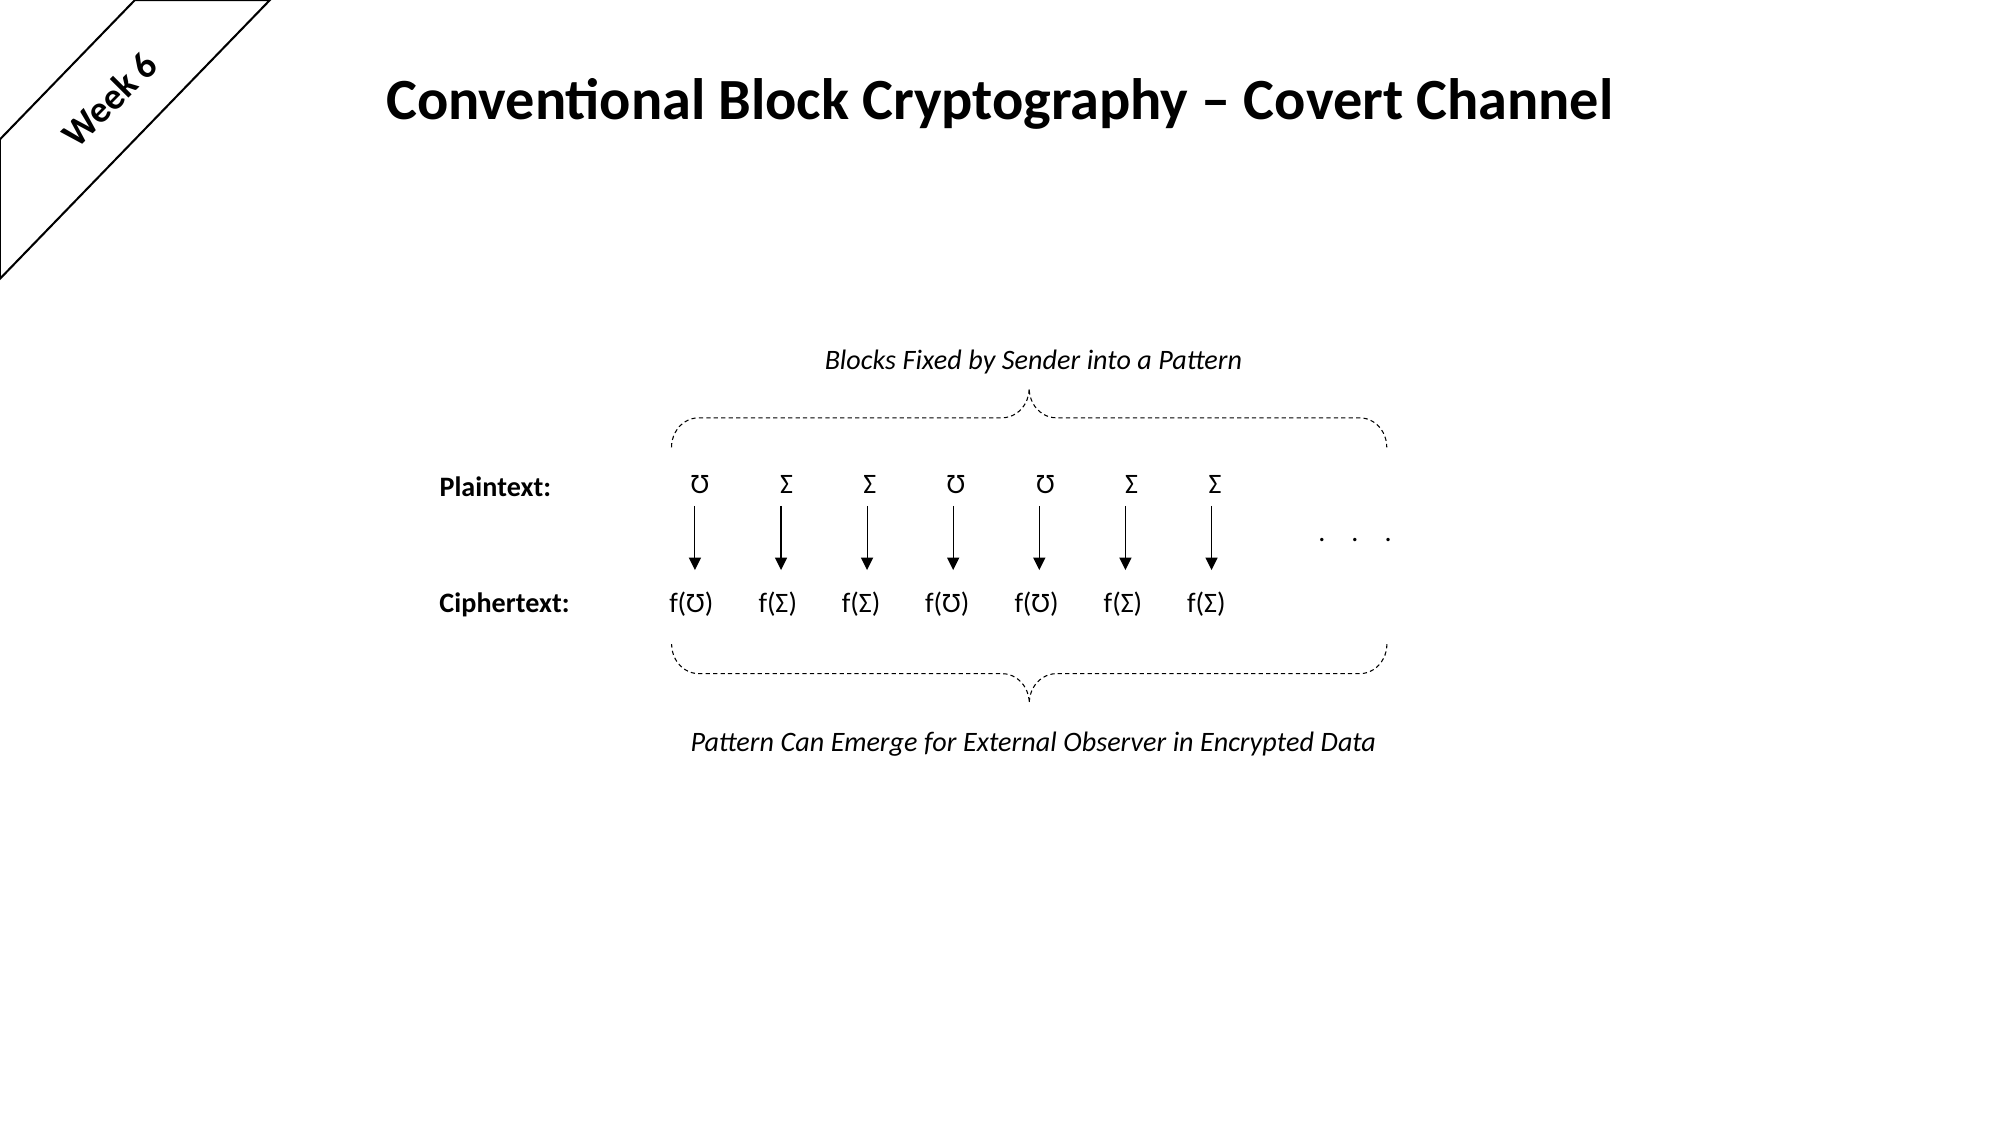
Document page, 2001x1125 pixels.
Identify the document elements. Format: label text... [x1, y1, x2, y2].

text_box [670, 388, 1388, 448]
text_box Ʃ [1193, 458, 1237, 507]
text_box Pattern Can Emerge for External Observer in Encrypted Data [675, 715, 1393, 765]
text_box f(Ʊ) [654, 577, 729, 626]
text_box f(Ʃ) [743, 577, 813, 626]
text_box [0, 0, 272, 281]
text_box f(Ʃ) [1172, 577, 1241, 626]
text_box Ʊ [1021, 458, 1070, 507]
text_box Ʃ [765, 458, 808, 507]
text_box f(Ʃ) [1089, 577, 1158, 626]
text_box [670, 644, 1388, 704]
text_box Blocks Fixed by Sender into a Pattern [810, 333, 1258, 383]
text_box Ʃ [848, 458, 892, 507]
text_box Plaintext: [424, 460, 567, 509]
text_box Week 6 [35, 25, 181, 171]
text_box Ʊ [931, 458, 981, 507]
text_box . . . [1303, 505, 1407, 555]
text_box Conventional Block Cryptography – Covert Channel [249, 2, 1750, 190]
text_box Ciphertext: [424, 576, 585, 626]
text_box f(Ʃ) [827, 577, 896, 626]
text_box f(Ʊ) [910, 577, 985, 626]
text_box Ʃ [1110, 458, 1154, 507]
text_box f(Ʊ) [999, 577, 1074, 626]
text_box Ʊ [675, 458, 725, 507]
